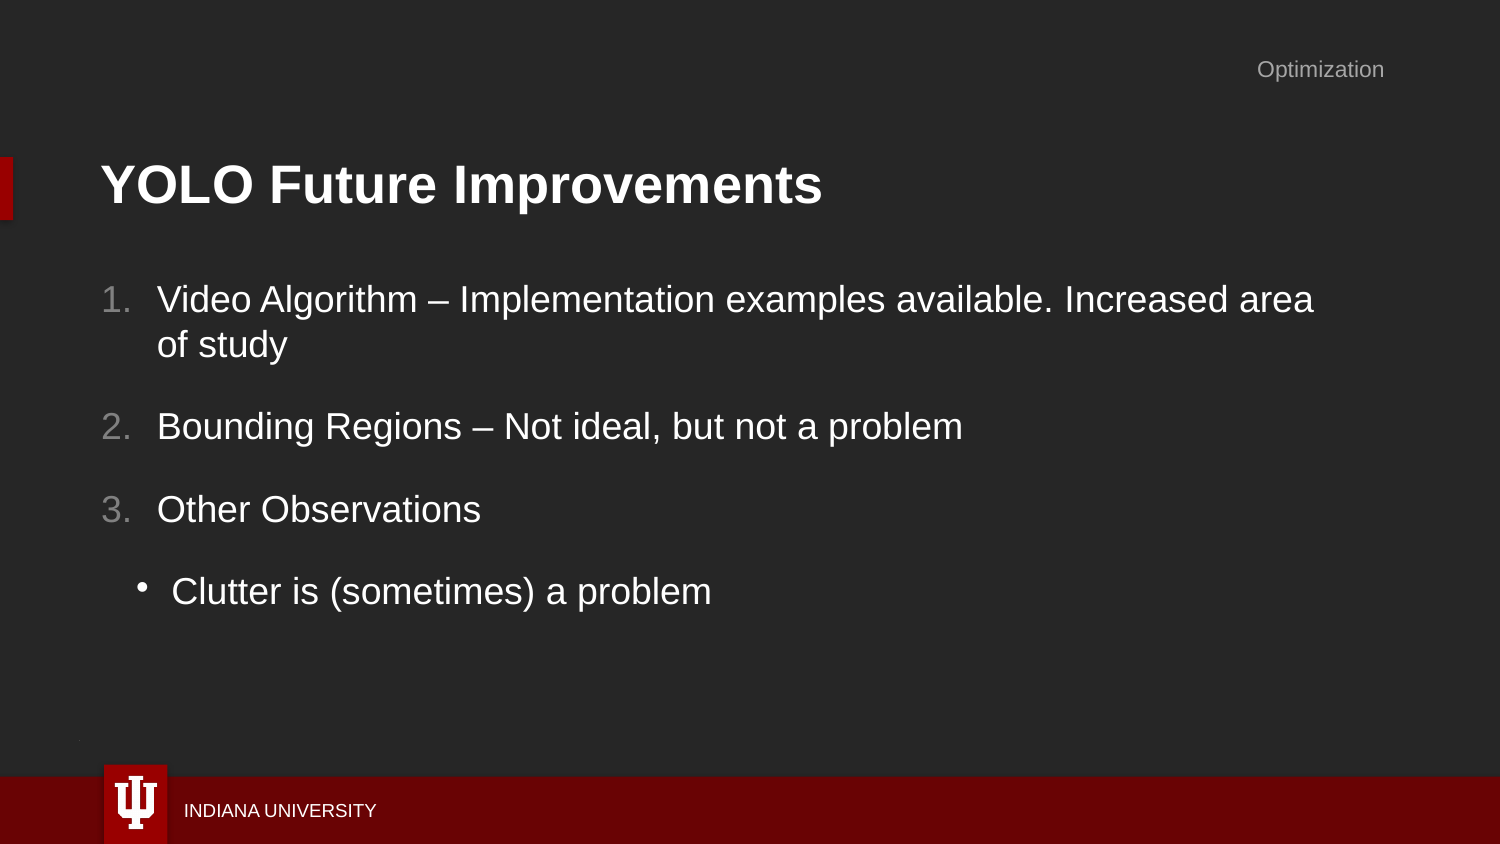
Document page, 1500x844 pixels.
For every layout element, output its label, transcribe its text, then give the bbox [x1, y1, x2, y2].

picture [79, 740, 192, 844]
text_box Optimization [792, 46, 1400, 88]
text_box Video Algorithm – Implementation examples available. Increased area of study Bounding Regions – Not ideal, but not a problem Other Observations Clutter is (sometimes) a problem [85, 267, 1365, 730]
text_box YOLO Future Improvements [85, 124, 1399, 239]
